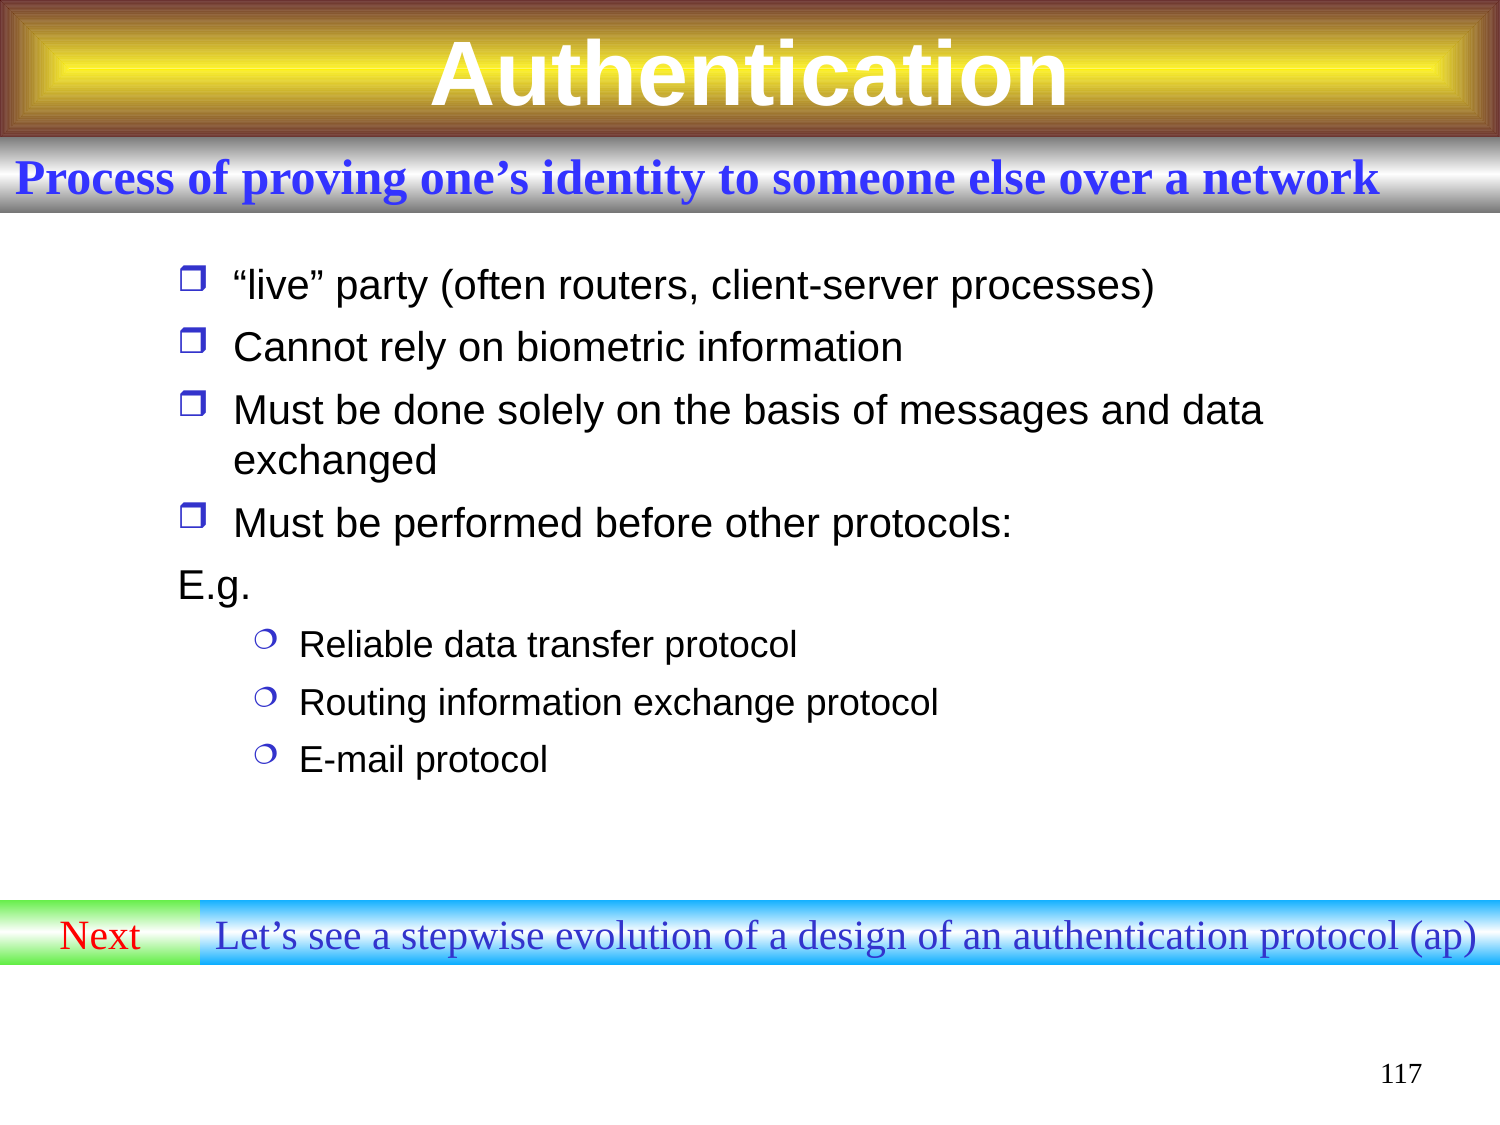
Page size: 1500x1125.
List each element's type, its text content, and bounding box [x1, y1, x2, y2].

title Authentication [0, 0, 1500, 137]
text_box Process of proving one’s identity to someone else over a network [0, 137, 1500, 213]
text_box “live” party (often routers, client-server processes) Cannot rely on biometric information Must be done solely on the basis of messages and data exchanged Must be performed before other protocols: E.g. Reliable data transfer protocol Routing information exchange protocol E-mail protocol [162, 249, 1398, 438]
text_box Next [0, 900, 200, 965]
text_box Let’s see a stepwise evolution of a design of an authentication protocol (ap) [200, 900, 1500, 965]
